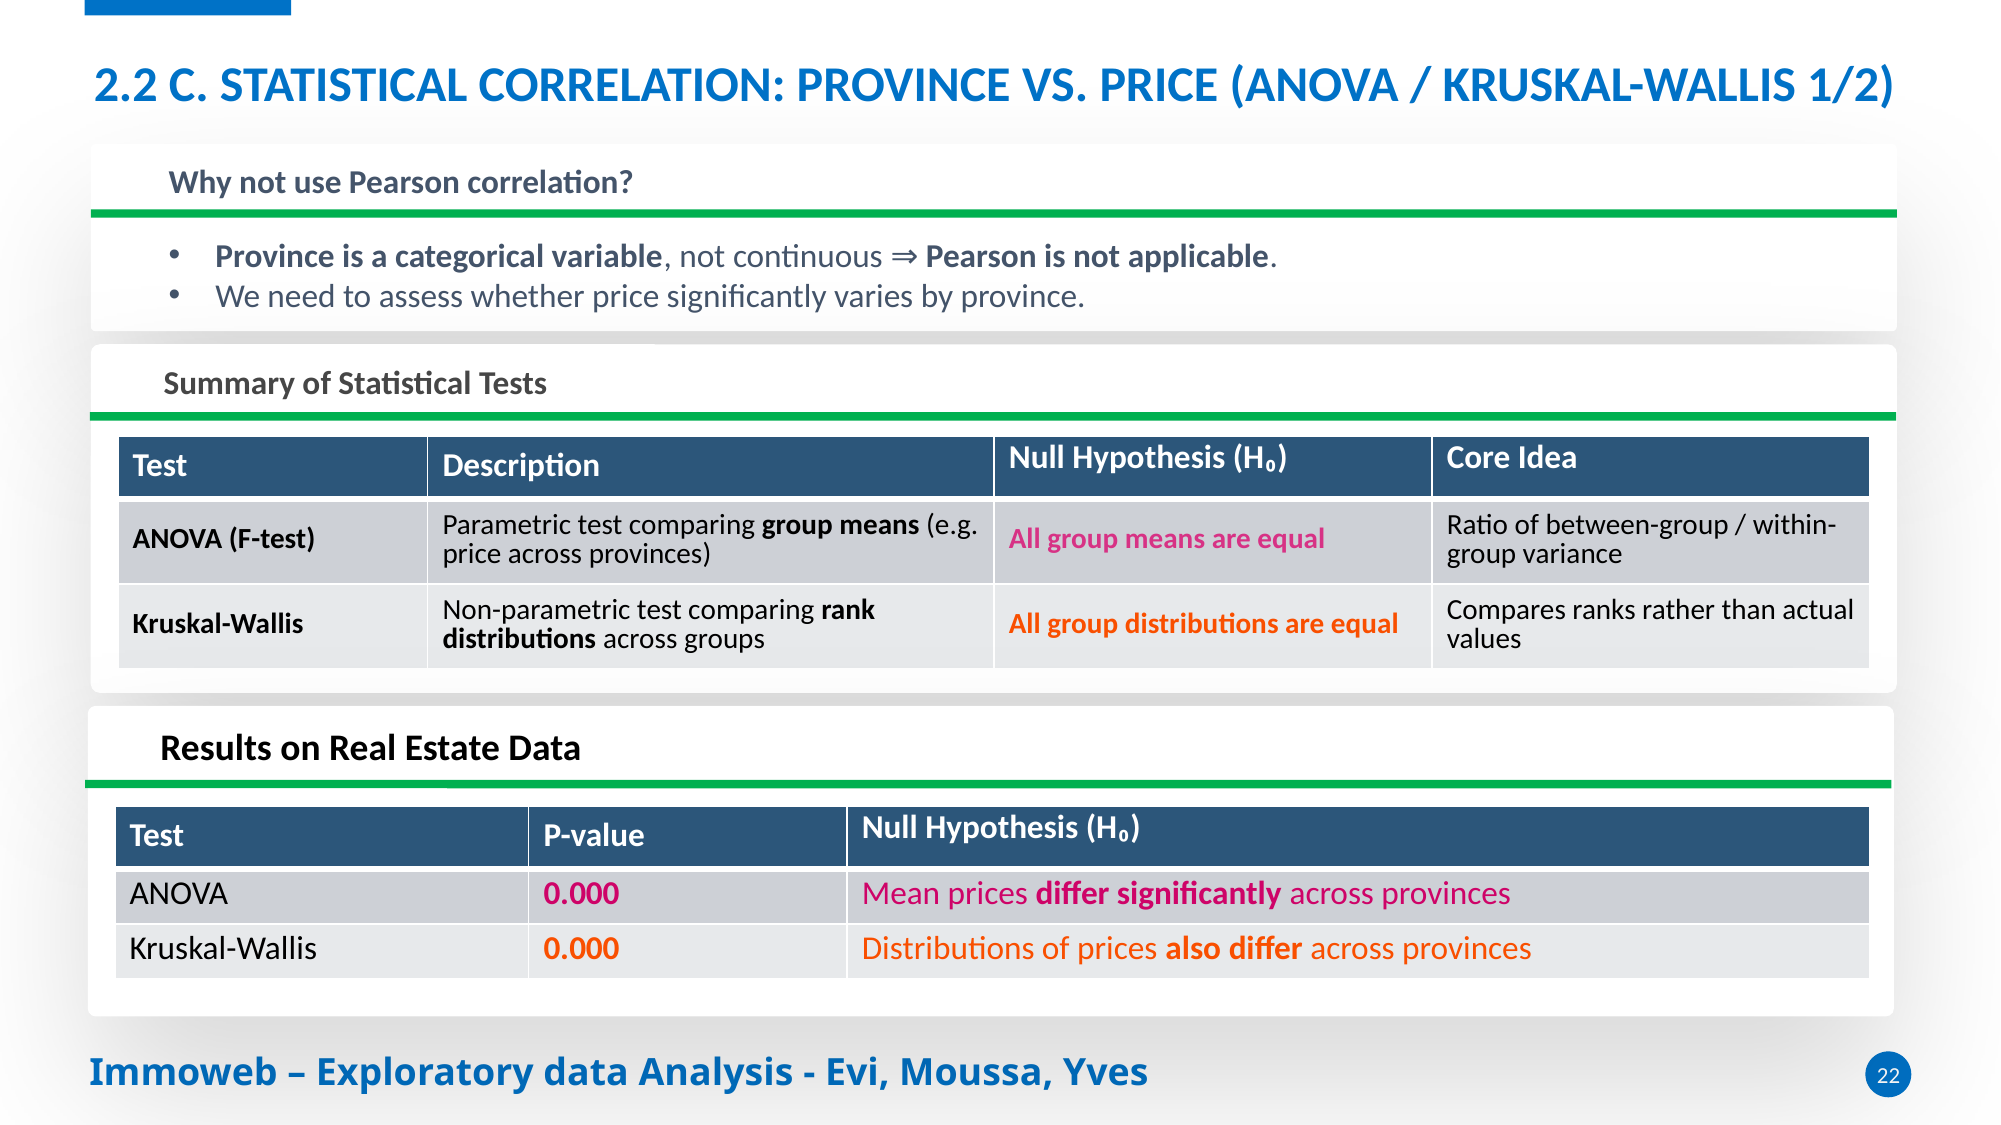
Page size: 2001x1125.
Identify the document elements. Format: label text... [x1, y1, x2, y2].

table_header Test [116, 807, 528, 866]
text_box [90, 344, 1897, 416]
table_header Null Hypothesis (H₀) [848, 807, 1869, 866]
table_cell Parametric test comparing group means (e.g. price across provinces) [428, 502, 993, 583]
table_cell Compares ranks rather than actual values [1433, 585, 1869, 668]
text_box Province is a categorical variable, not continuous ⇒ Pearson is not applicable. We need to assess whether price significantly varies by province. [153, 226, 1870, 322]
text_box [90, 214, 1897, 332]
table_header Description [428, 437, 993, 496]
text_box [90, 417, 1897, 693]
table_cell ANOVA (F-test) [119, 502, 427, 583]
table_cell ANOVA [116, 872, 528, 923]
title 2.2 C. Statistical Correlation: Province vs. Price (ANOVA / Kruskal-Wallis 1/2) [78, 0, 1922, 187]
table_cell All group means are equal [995, 502, 1431, 583]
table_cell 0.000 [529, 925, 846, 978]
table_header P-value [529, 807, 846, 866]
table_cell Ratio of between-group / within-group variance [1433, 502, 1869, 583]
table_cell Mean prices differ significantly across provinces [848, 872, 1869, 923]
table_cell All group distributions are equal [995, 585, 1431, 668]
table_header Test [119, 437, 427, 496]
table_cell Kruskal-Wallis [116, 925, 528, 978]
text_box [90, 143, 1897, 213]
text_box Results on Real Estate Data [145, 715, 1832, 776]
table_cell Non-parametric test comparing rank distributions across groups [428, 585, 993, 668]
table_cell 0.000 [529, 872, 846, 923]
table_cell Distributions of prices also differ across provinces [848, 925, 1869, 978]
table_cell Kruskal-Wallis [119, 585, 427, 668]
text_box [87, 705, 1894, 1017]
text_box Why not use Pearson correlation? [153, 153, 1840, 208]
table_header Core Idea [1433, 437, 1869, 496]
table_header Null Hypothesis (H₀) [995, 437, 1431, 496]
text_box Summary of Statistical Tests [148, 354, 1835, 409]
